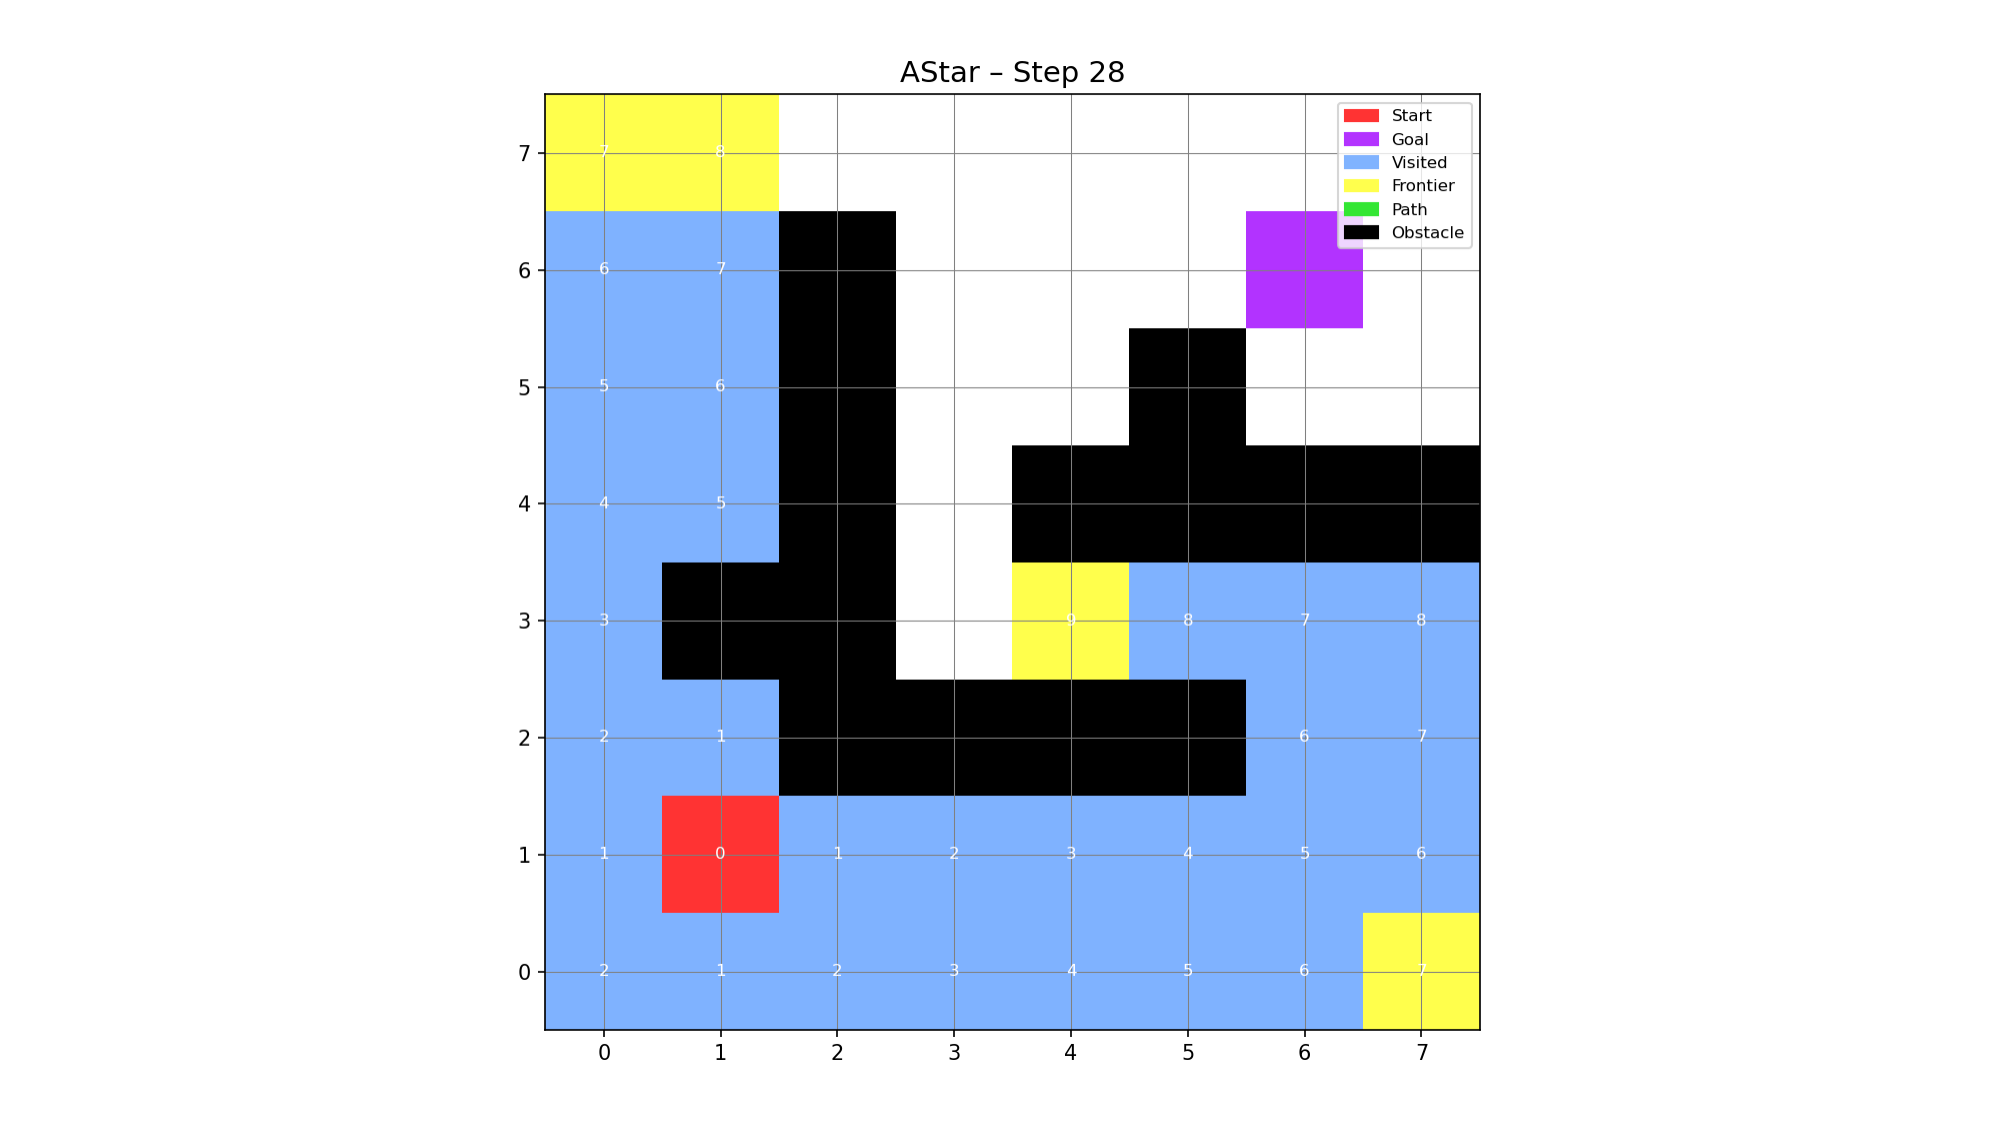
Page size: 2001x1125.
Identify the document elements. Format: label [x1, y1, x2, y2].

picture [474, 37, 1526, 1088]
